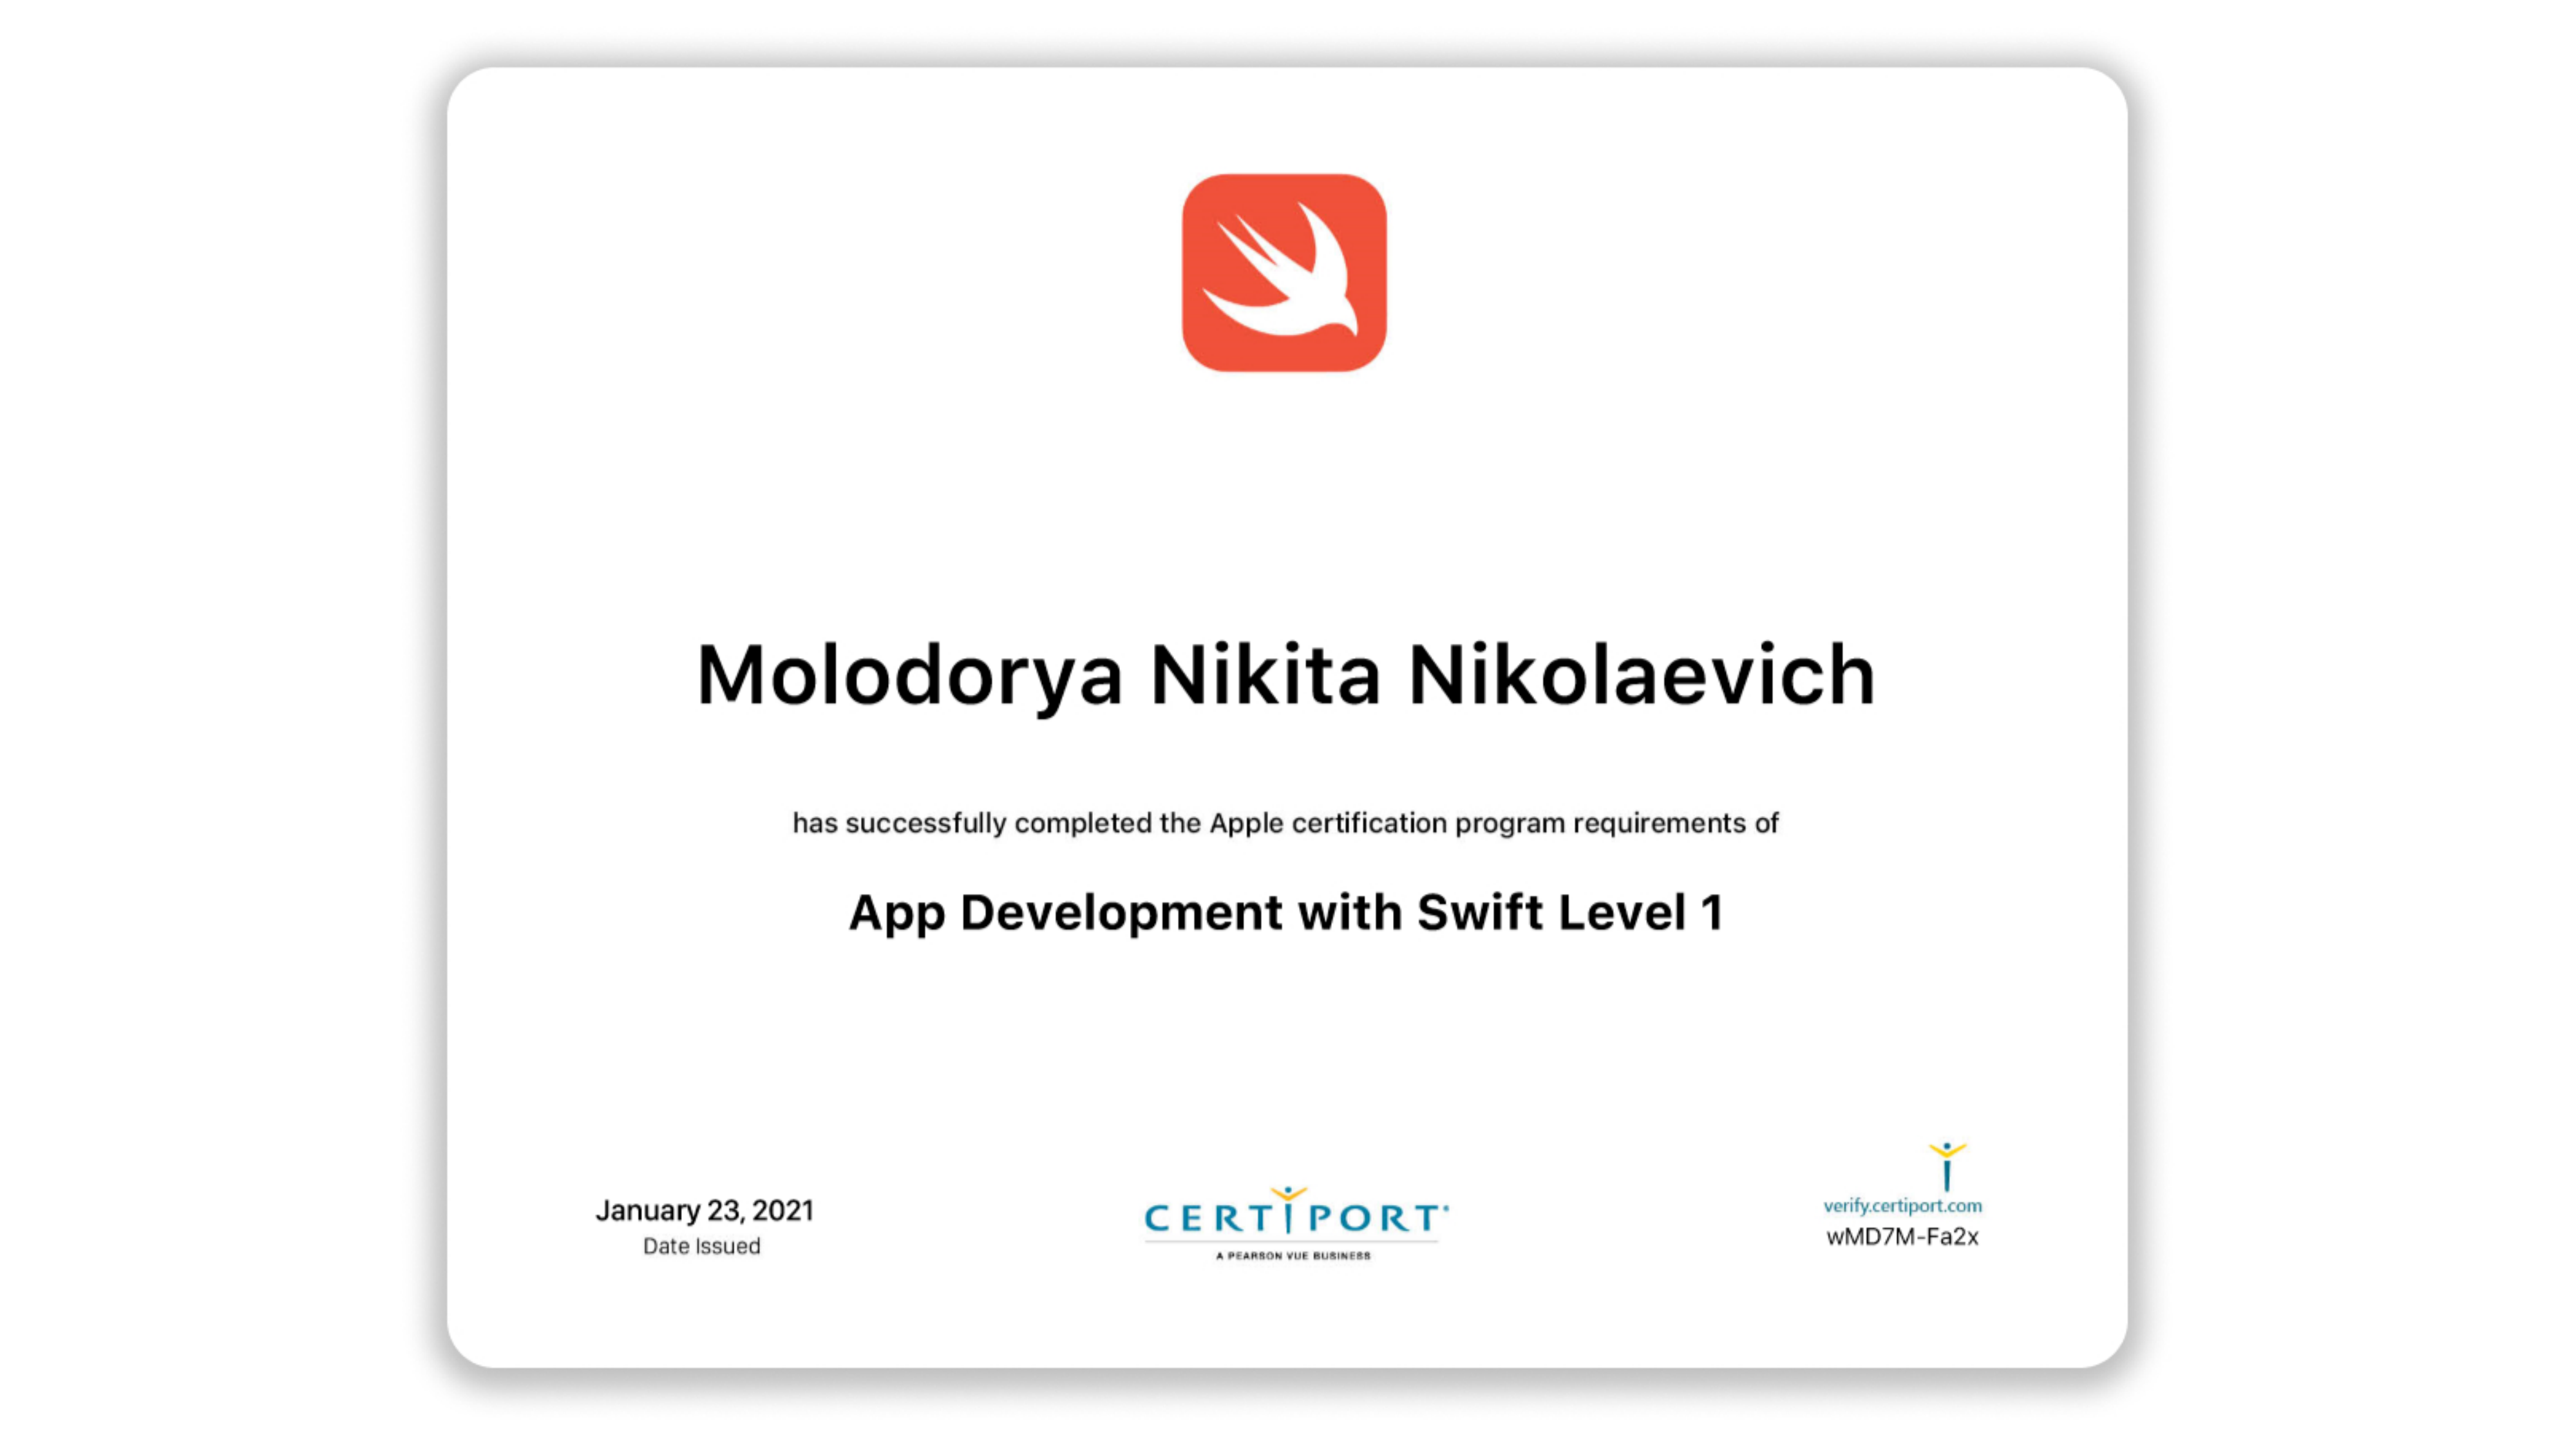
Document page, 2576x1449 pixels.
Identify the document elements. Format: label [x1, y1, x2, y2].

picture [399, 26, 2177, 1423]
